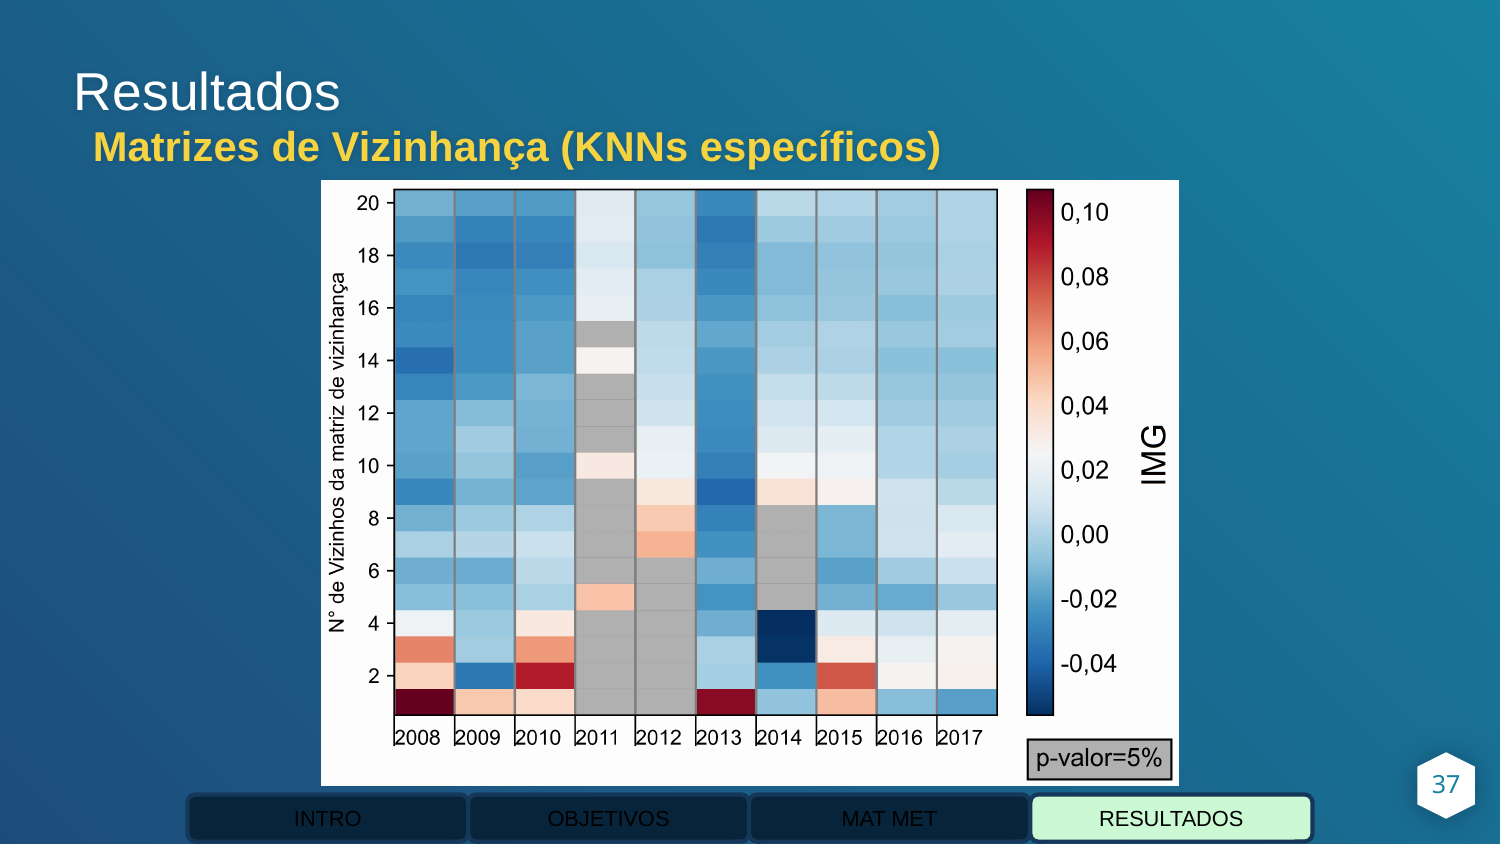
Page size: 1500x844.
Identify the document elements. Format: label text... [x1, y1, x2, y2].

picture [321, 179, 1179, 786]
text_box Matrizes de Vizinhança (KNNs específicos) [74, 119, 1346, 265]
text_box Resultados [74, 64, 1178, 123]
slide_number 37 [1417, 752, 1475, 819]
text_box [187, 794, 1313, 842]
